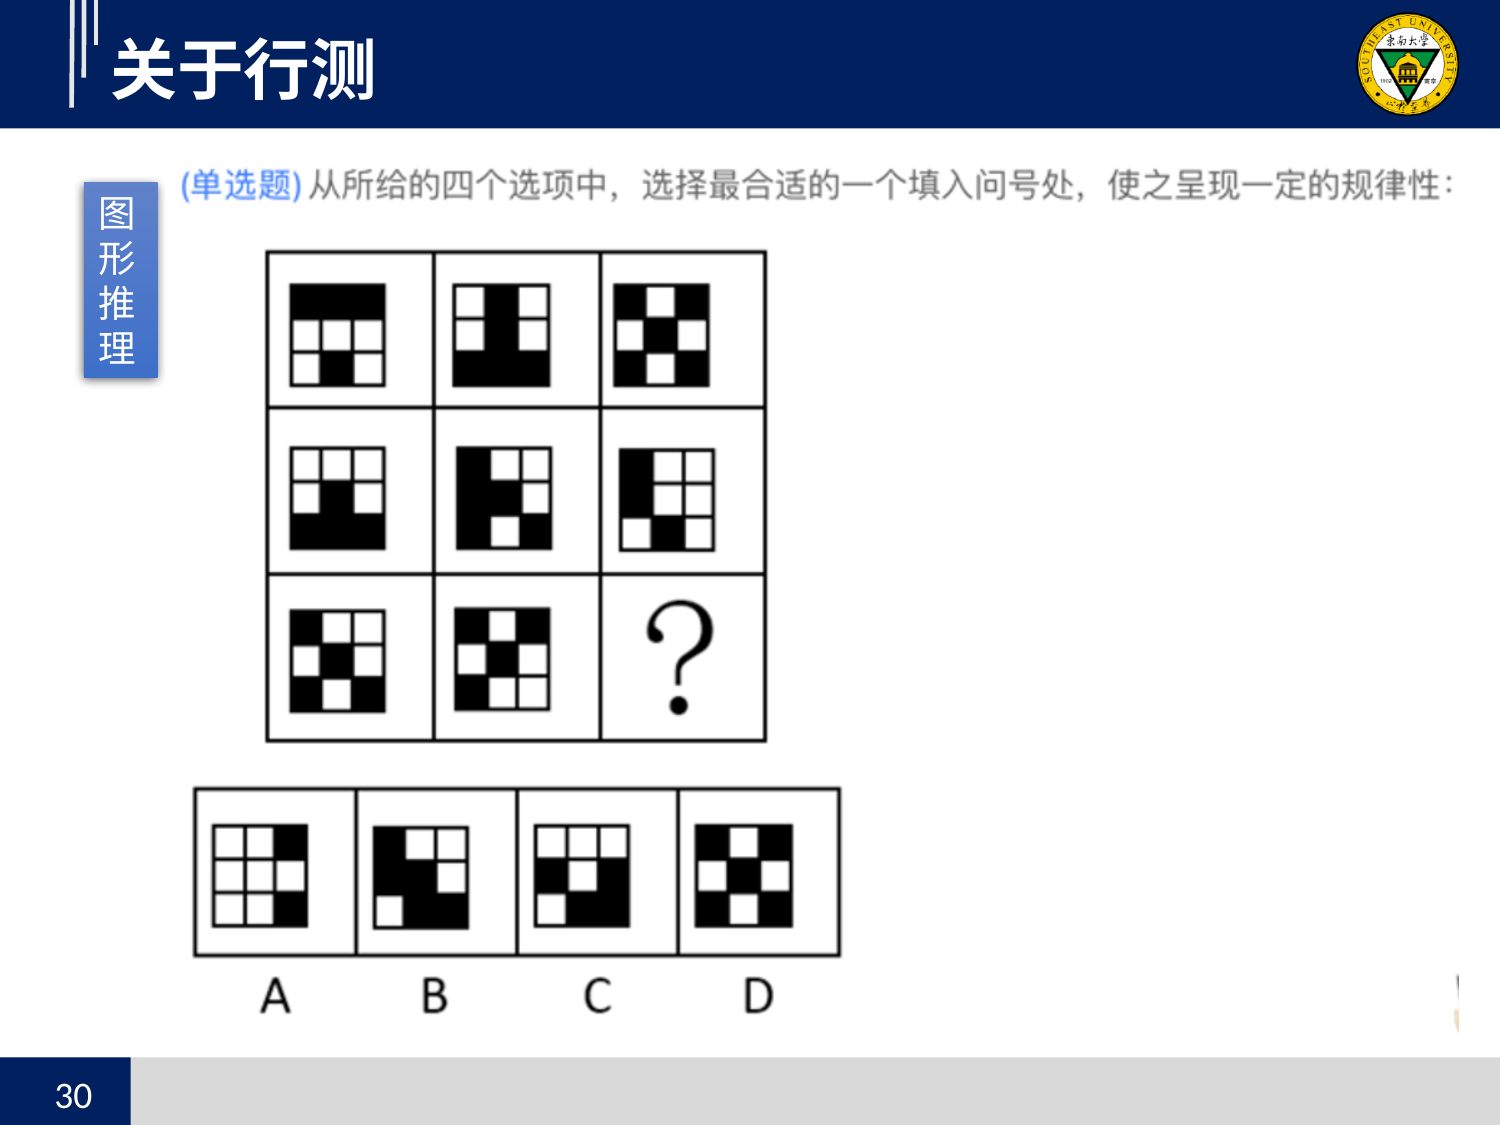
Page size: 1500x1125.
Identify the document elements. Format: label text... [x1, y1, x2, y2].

picture [161, 159, 1459, 1033]
text_box 关于行测 [95, 20, 551, 116]
text_box [0, 0, 1500, 129]
picture [1356, 12, 1459, 116]
text_box 图形推理 [83, 182, 158, 378]
text_box 30 [39, 1063, 114, 1124]
